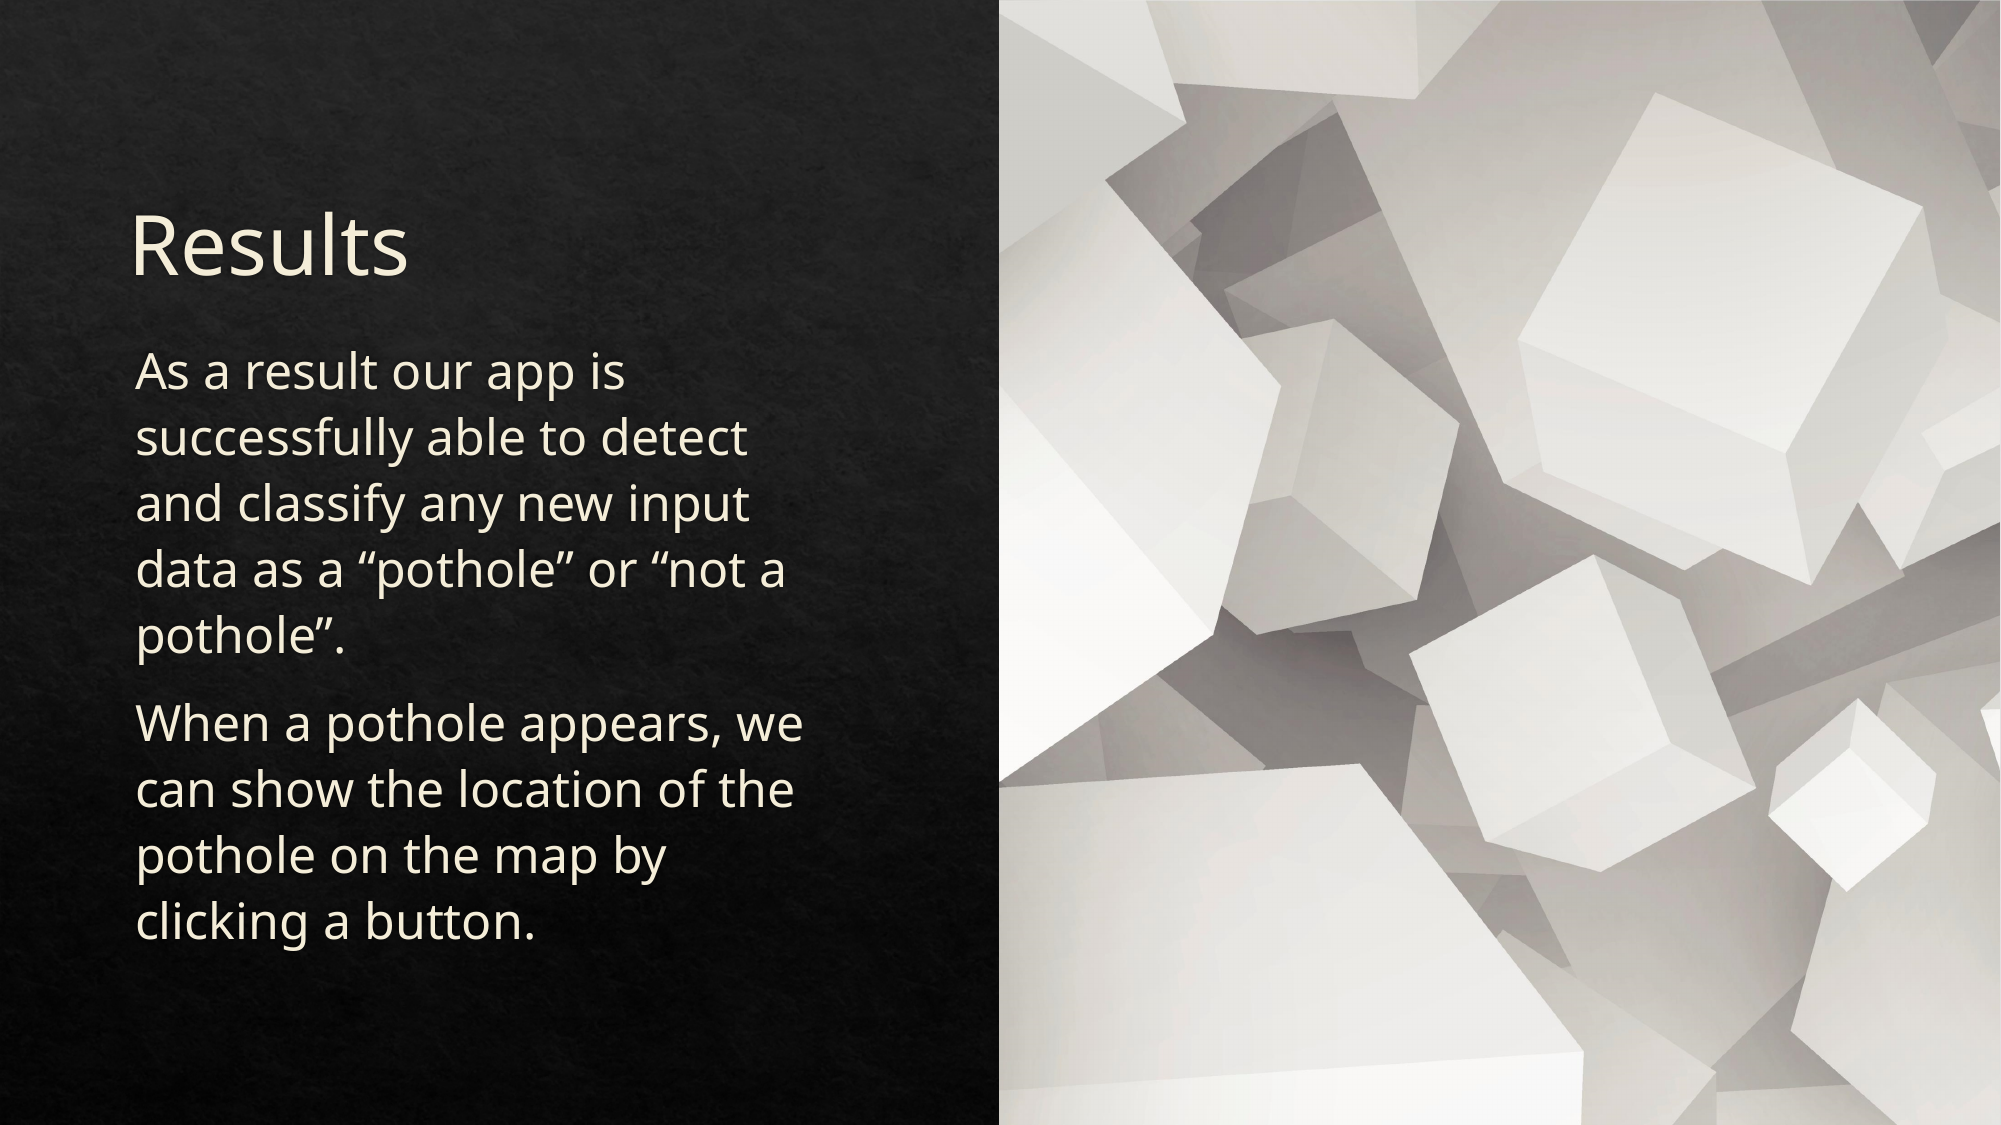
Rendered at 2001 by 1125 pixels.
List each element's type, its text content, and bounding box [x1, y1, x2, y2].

list As a result our app is successfully able to detect and classify any new input data as a “pothole” or “not a pothole”. When a pothole appears, we can show the location of the pothole on the map by clicking a button. [113, 325, 837, 992]
picture [999, 0, 2000, 1125]
title Results [113, 141, 859, 301]
